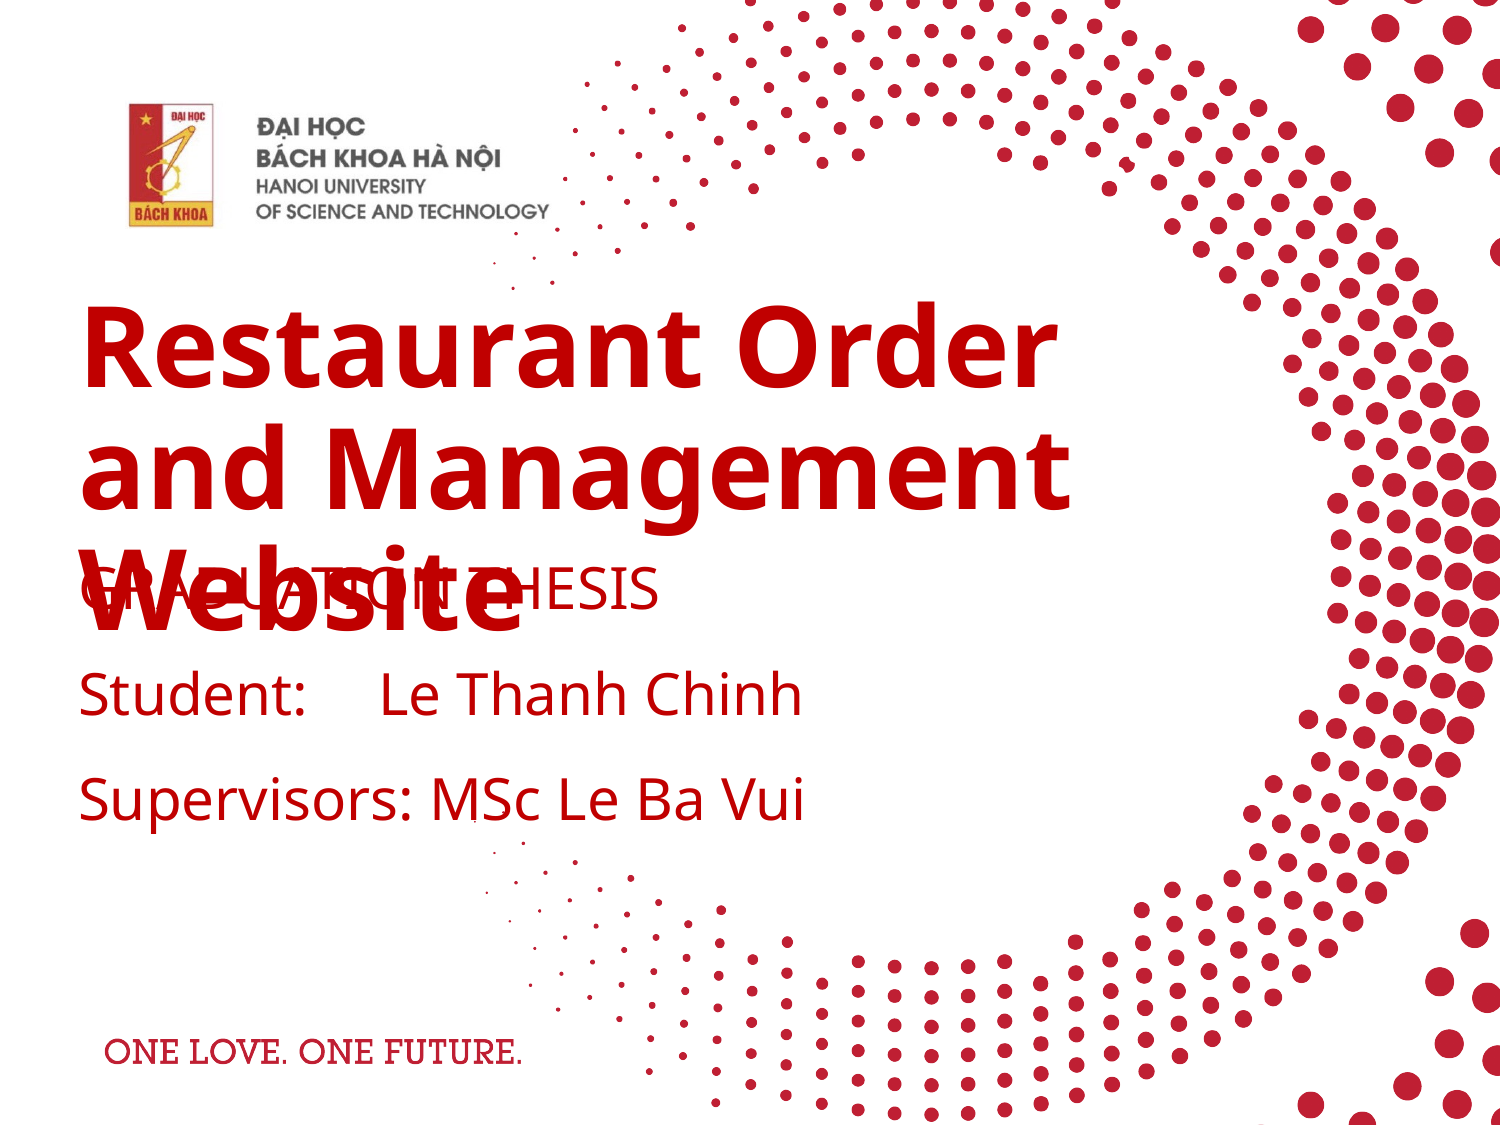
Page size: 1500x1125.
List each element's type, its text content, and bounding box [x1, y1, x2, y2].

picture [0, 0, 1500, 1125]
text_box Restaurant Order and Management Website [63, 283, 1268, 423]
text_box GRADUATION THESIS Student: Le Thanh Chinh Supervisors: MSc Le Ba Vui [63, 551, 1268, 692]
